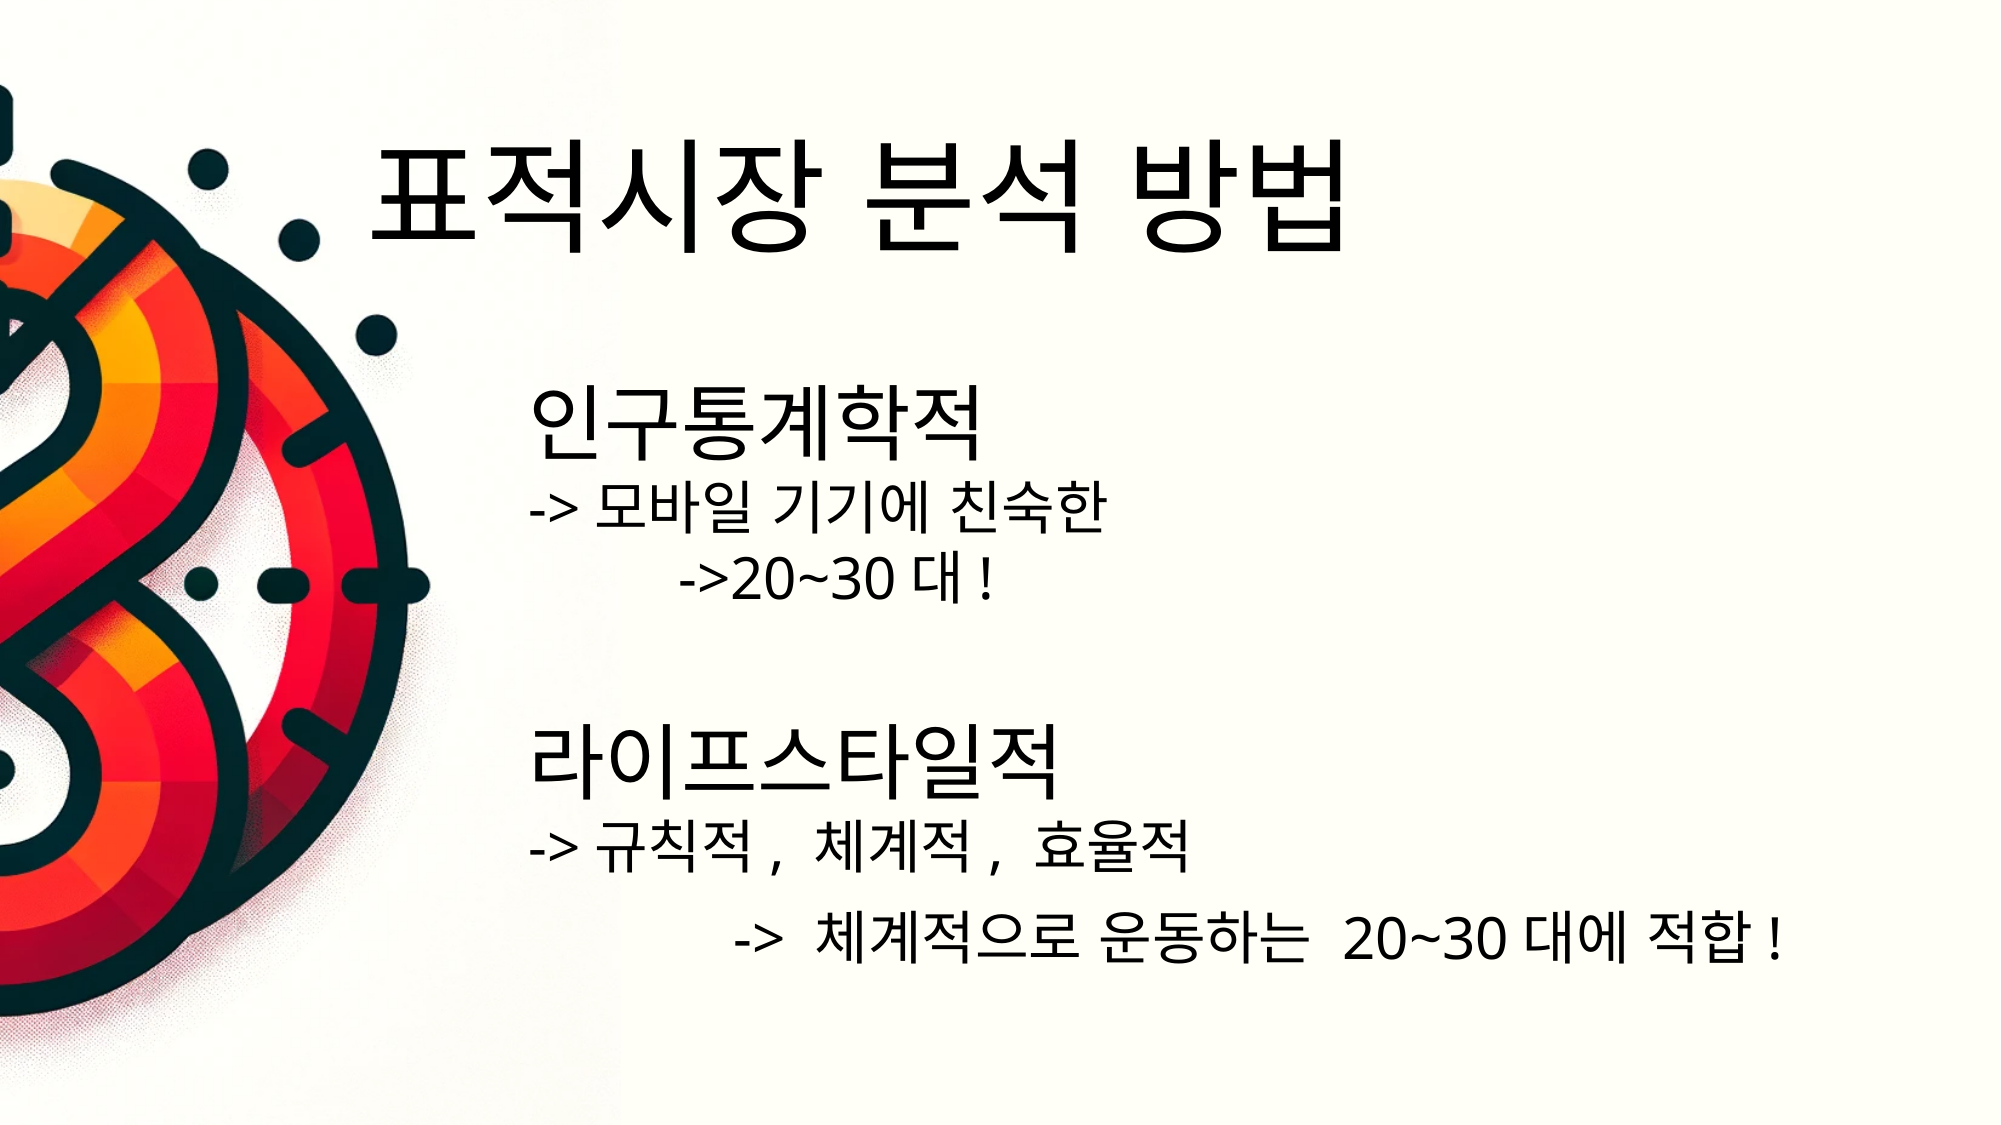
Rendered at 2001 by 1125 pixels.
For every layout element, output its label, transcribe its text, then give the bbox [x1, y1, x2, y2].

text_box -> 체계적으로 운동하는 20~30대에 적합! [718, 893, 1798, 979]
text_box 인구통계학적 ->모바일 기기에 친숙한 ->20~30대! 라이프스타일적 ->규칙적, 체계적, 효율적 [621, 363, 1209, 889]
picture [0, 0, 621, 1125]
text_box 표적시장 분석 방법 [621, 110, 1371, 276]
